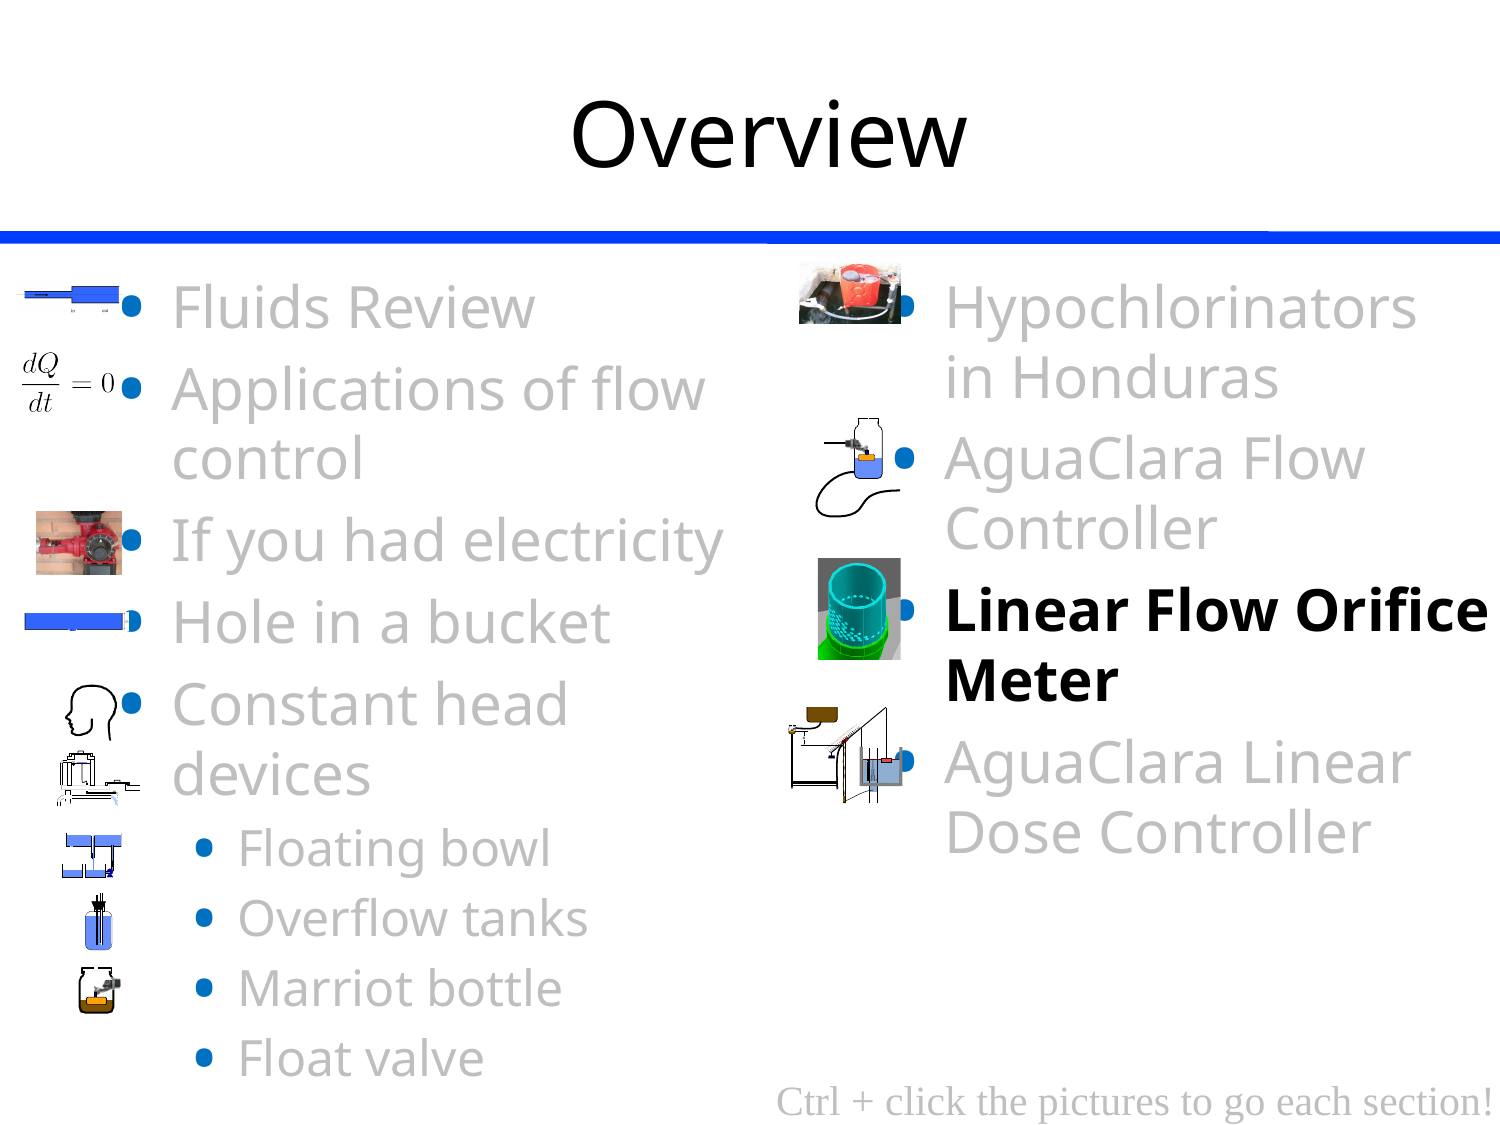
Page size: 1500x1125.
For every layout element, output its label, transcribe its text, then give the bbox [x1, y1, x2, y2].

text_box Ctrl + click the pictures to go each section! [761, 1066, 1500, 1125]
picture [21, 352, 115, 413]
picture [799, 416, 901, 518]
title Overview [75, 37, 1463, 225]
picture [799, 262, 901, 325]
picture [23, 612, 129, 631]
list Fluids Review Applications of flow control If you had electricity Hole in a bucket Constant head devices Floating bowl Overflow tanks Marriot bottle Float valve [100, 262, 765, 1055]
picture [84, 888, 113, 951]
picture [788, 701, 903, 804]
picture [56, 750, 141, 807]
picture [58, 680, 122, 744]
picture [817, 558, 901, 660]
picture [61, 831, 122, 878]
picture [77, 960, 122, 1014]
picture [13, 281, 122, 317]
list Hypochlorinators in Honduras AguaClara Flow Controller Linear Flow Orifice Meter AguaClara Linear Dose Controller [872, 262, 1500, 1006]
picture [36, 511, 122, 576]
